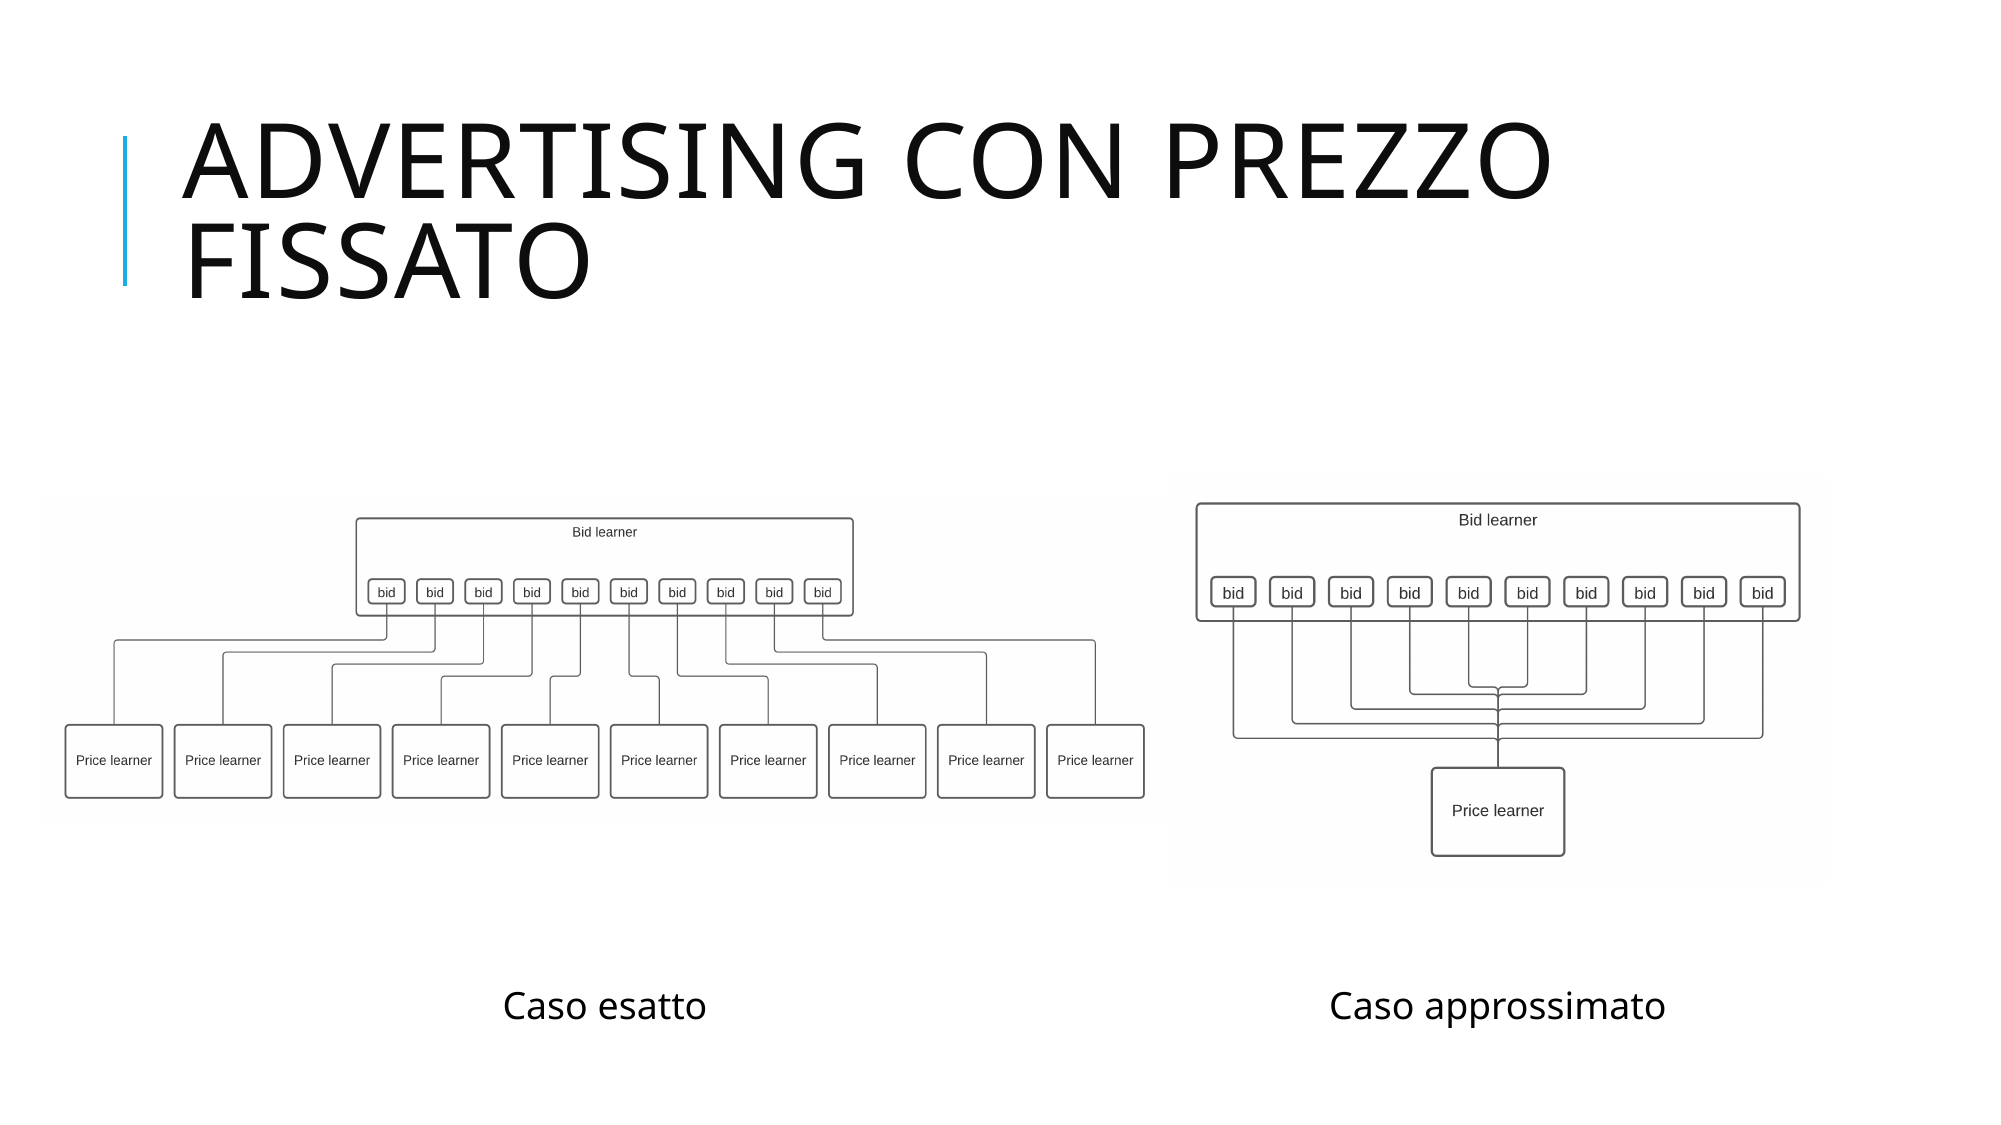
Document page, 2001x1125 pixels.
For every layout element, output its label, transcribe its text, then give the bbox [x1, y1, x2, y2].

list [41, 494, 1160, 822]
title Advertising con Prezzo fissato [168, 96, 1763, 342]
text_box Caso approssimato [1314, 974, 1682, 1035]
text_box Caso esatto [487, 974, 723, 1035]
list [1167, 473, 1829, 886]
